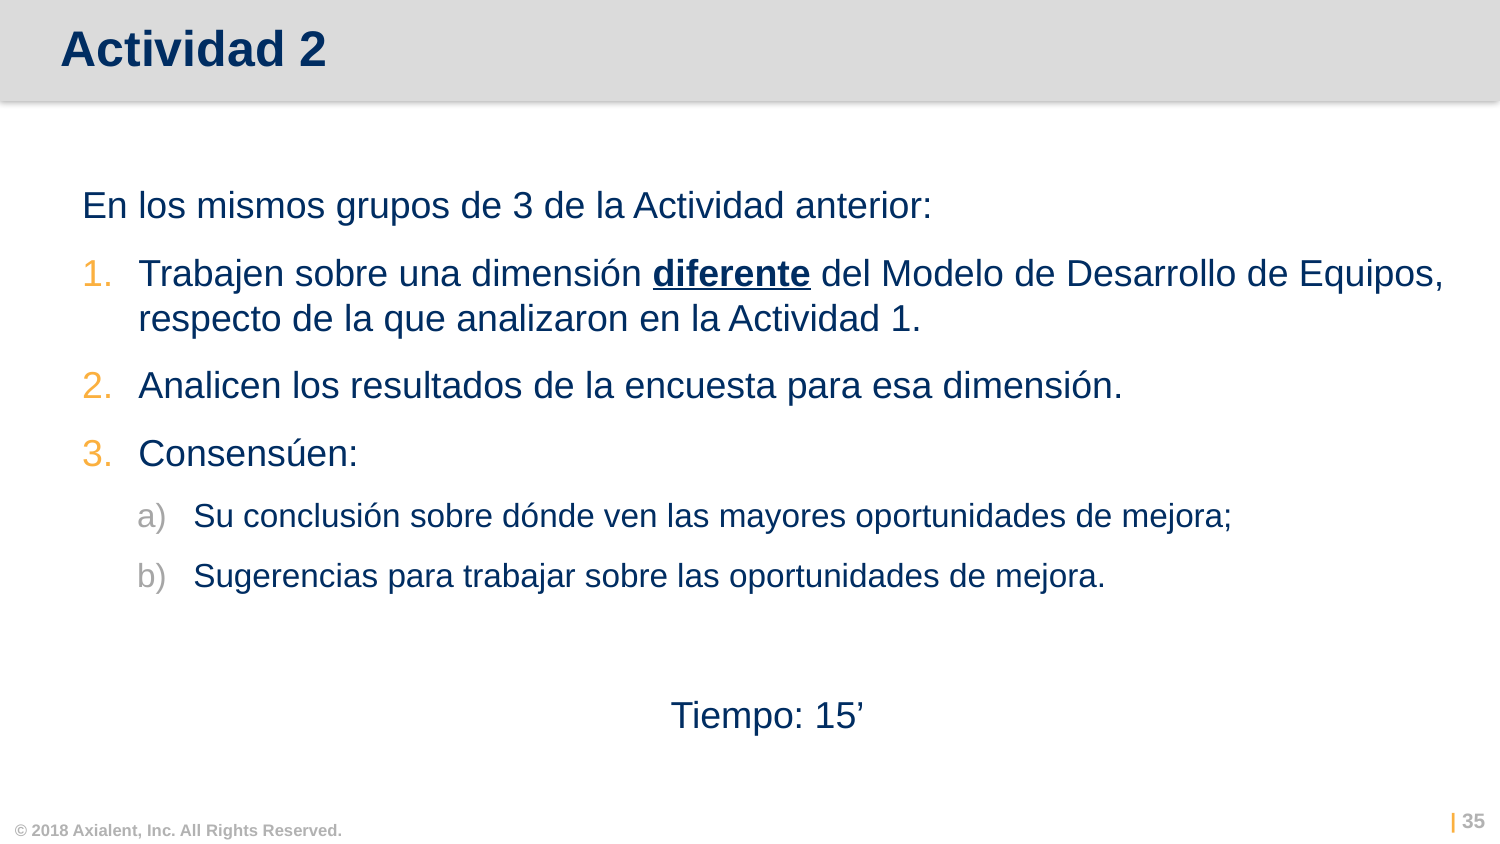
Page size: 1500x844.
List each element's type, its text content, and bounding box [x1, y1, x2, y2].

text_box [0, 0, 1500, 101]
list En los mismos grupos de 3 de la Actividad anterior: Trabajen sobre una dimensión diferente del Modelo de Desarrollo de Equipos, respecto de la que analizaron en la Actividad 1. Analicen los resultados de la encuesta para esa dimensión. Consensúen: Su conclusión sobre dónde ven las mayores oportunidades de mejora; Sugerencias para trabajar sobre las oportunidades de mejora. Tiempo: 15’ [66, 173, 1469, 765]
slide_number | 35 [1149, 799, 1500, 833]
text_box Actividad 2 [45, 9, 1471, 81]
